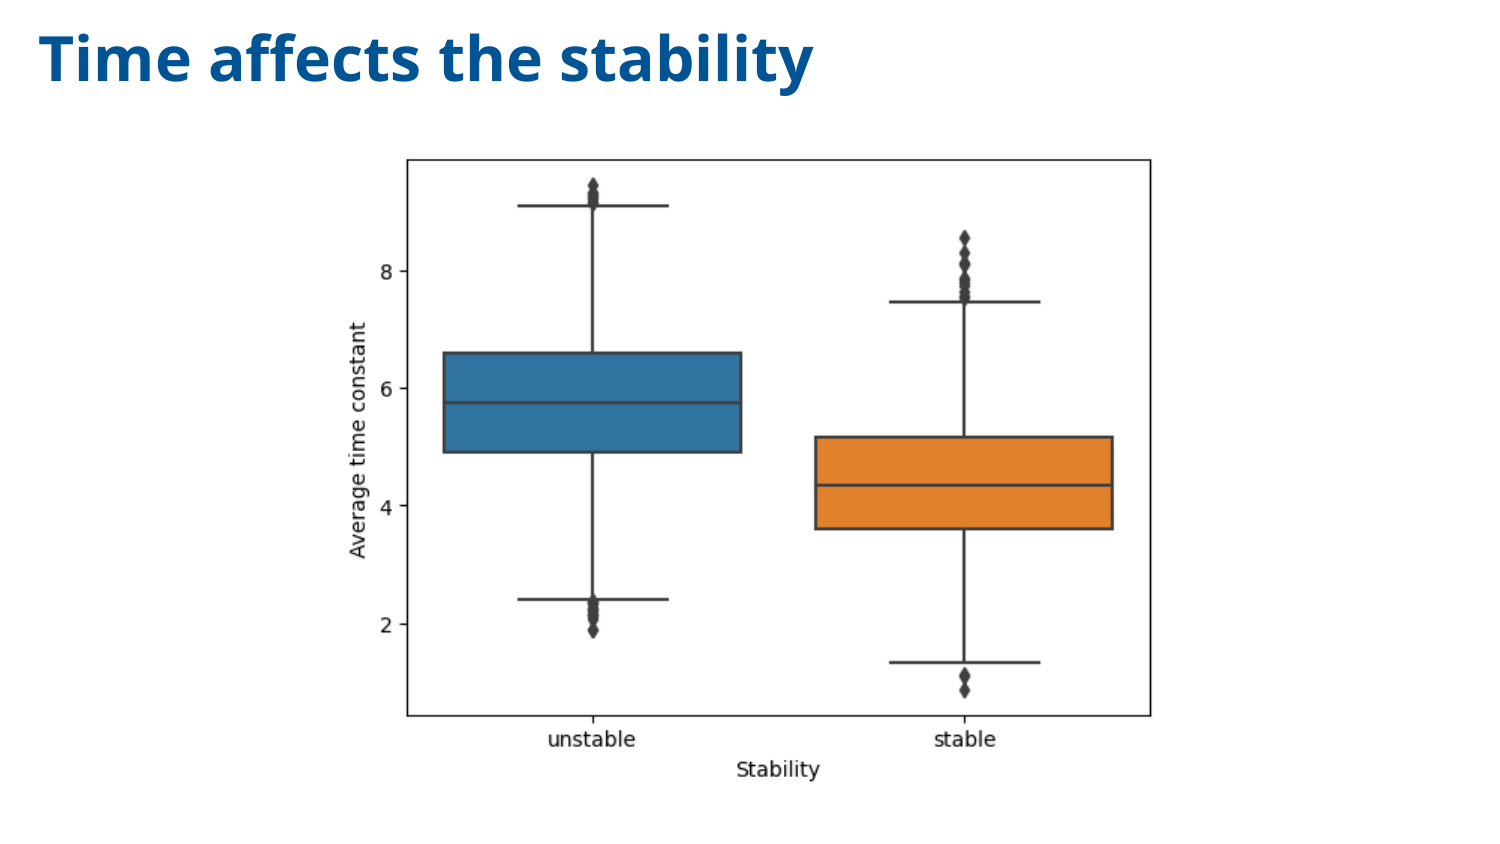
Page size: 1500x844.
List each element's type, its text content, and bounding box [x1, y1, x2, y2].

picture [335, 146, 1165, 795]
title Time affects the stability [23, 11, 875, 103]
